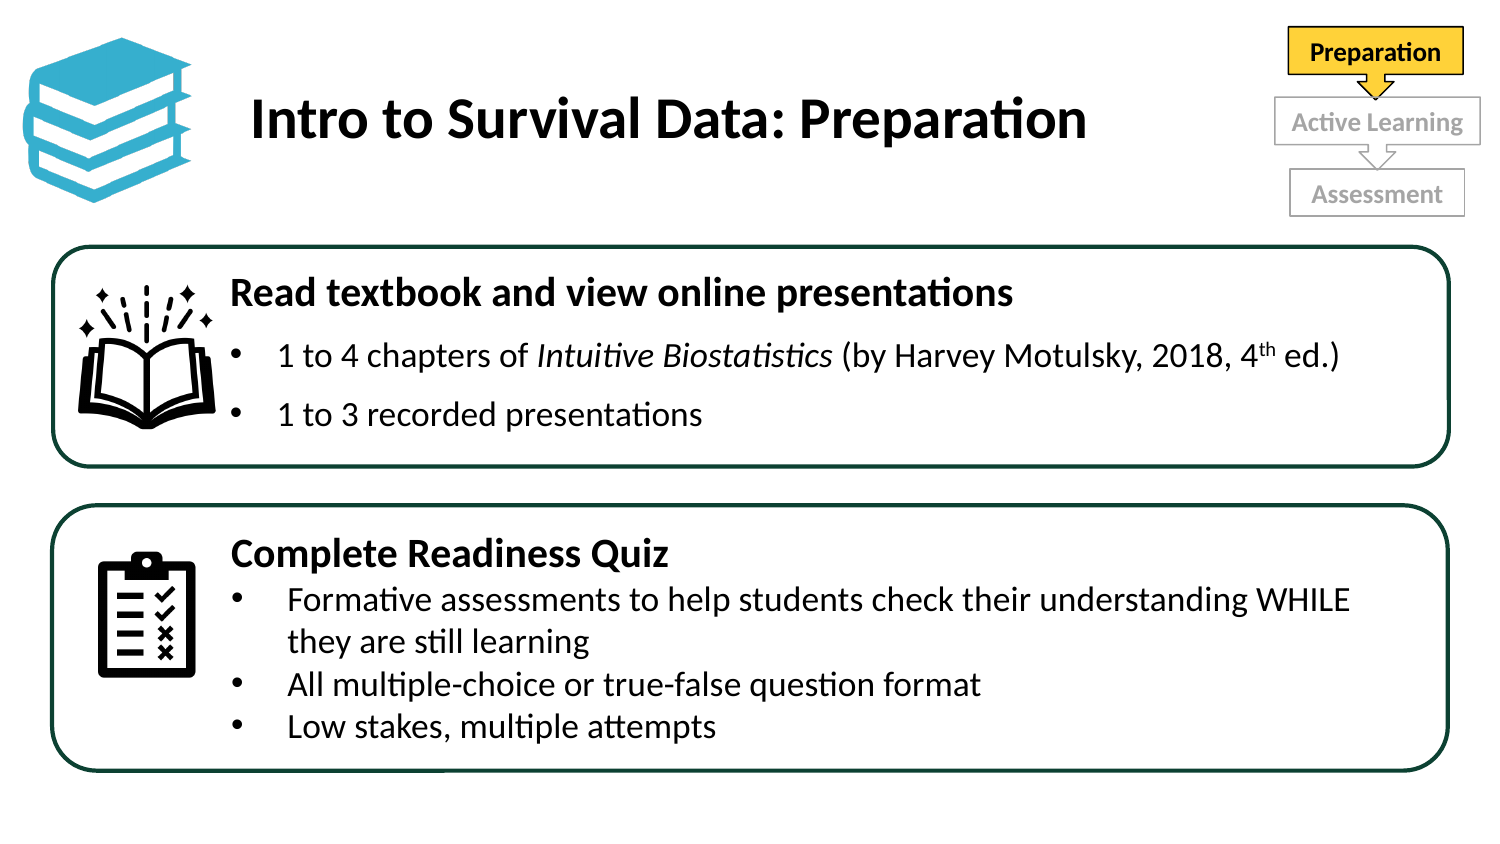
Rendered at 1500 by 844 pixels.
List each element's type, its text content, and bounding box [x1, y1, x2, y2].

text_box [52, 246, 1450, 467]
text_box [1274, 26, 1481, 217]
text_box Intro to Survival Data: Preparation [235, 72, 1269, 167]
picture [12, 20, 202, 220]
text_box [51, 505, 1449, 771]
